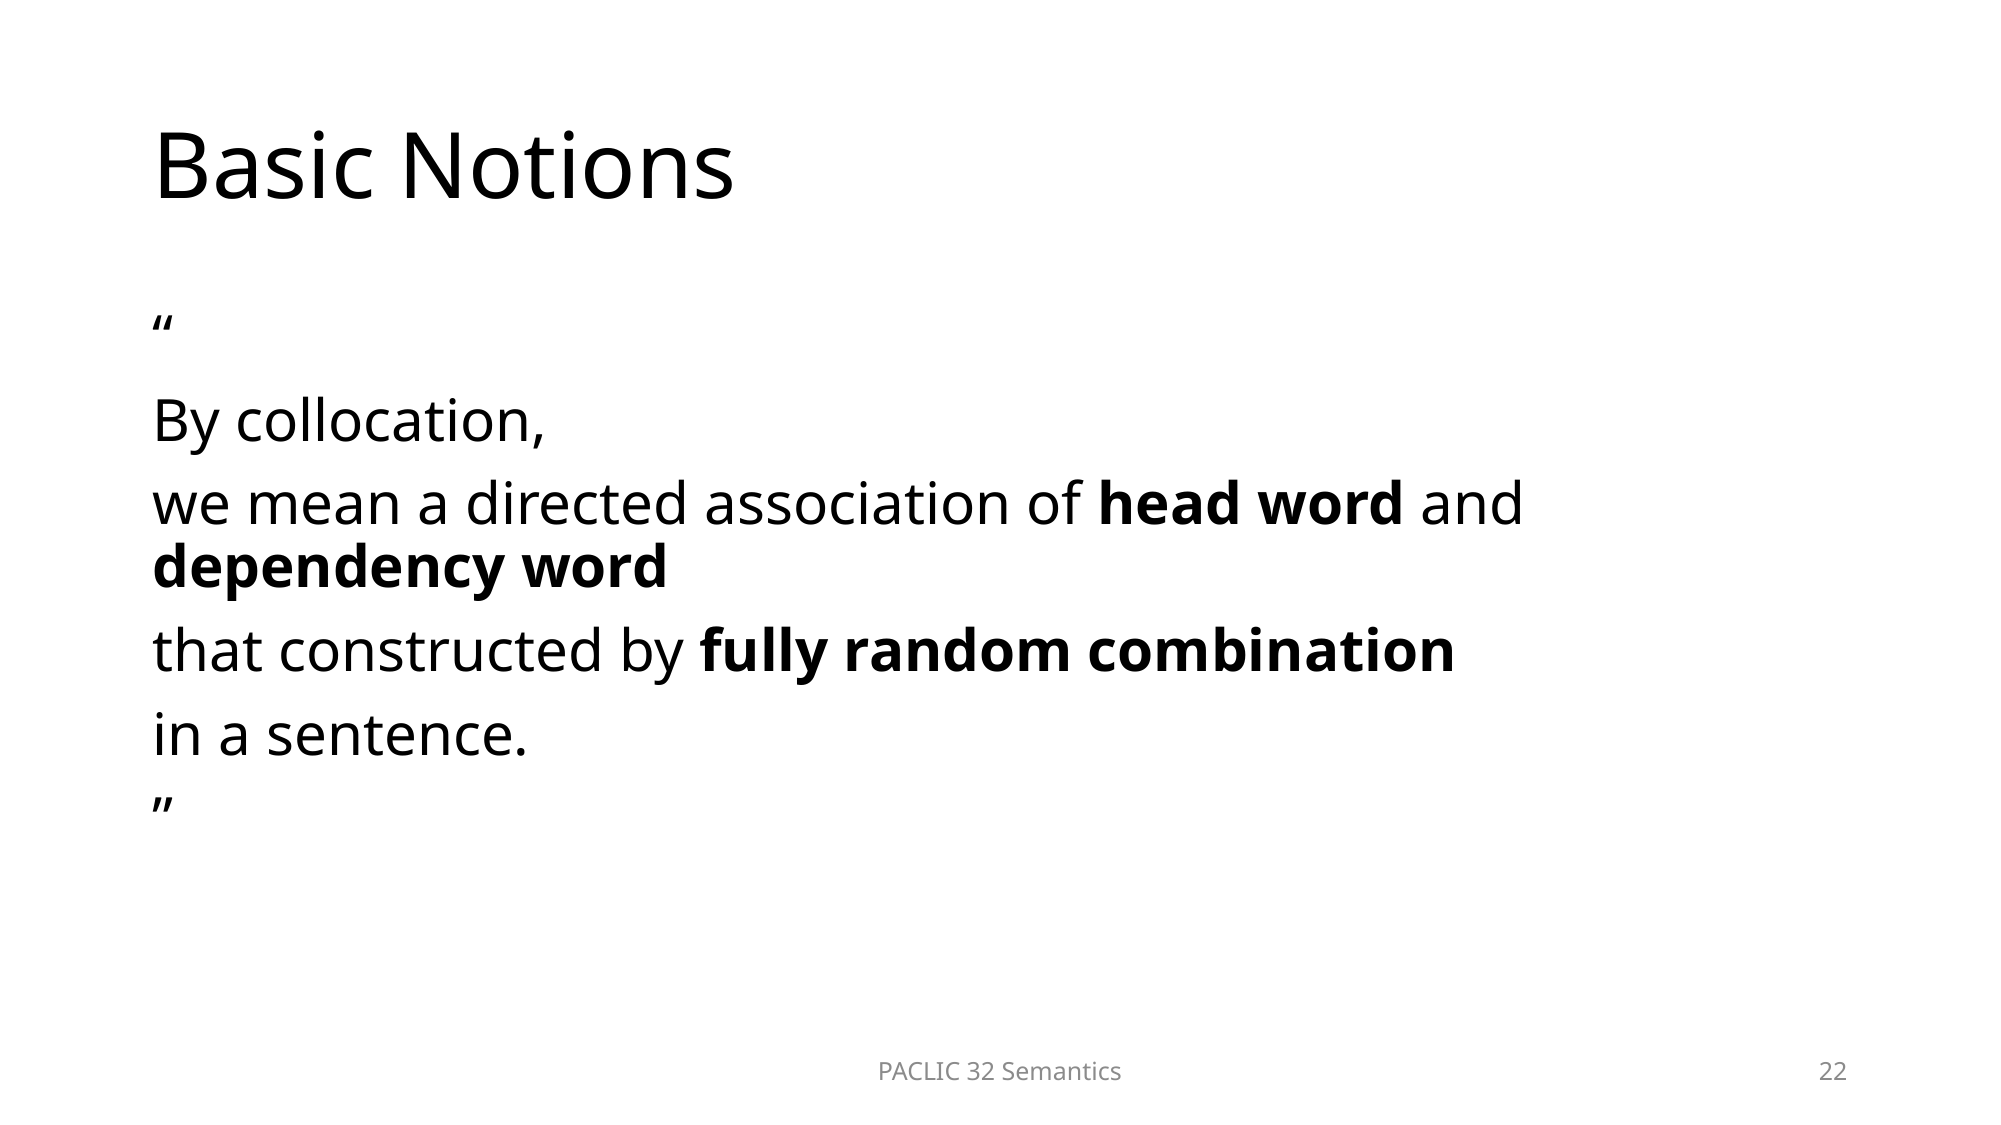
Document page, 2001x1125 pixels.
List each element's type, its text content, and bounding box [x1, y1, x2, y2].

slide_number 22 [1412, 1042, 1863, 1103]
title Basic Notions [137, 59, 1863, 278]
footer PACLIC 32 Semantics [662, 1042, 1338, 1103]
list “ By collocation, we mean a directed association of head word and dependency word that constructed by fully random combination in a sentence. ” [137, 299, 1863, 1014]
